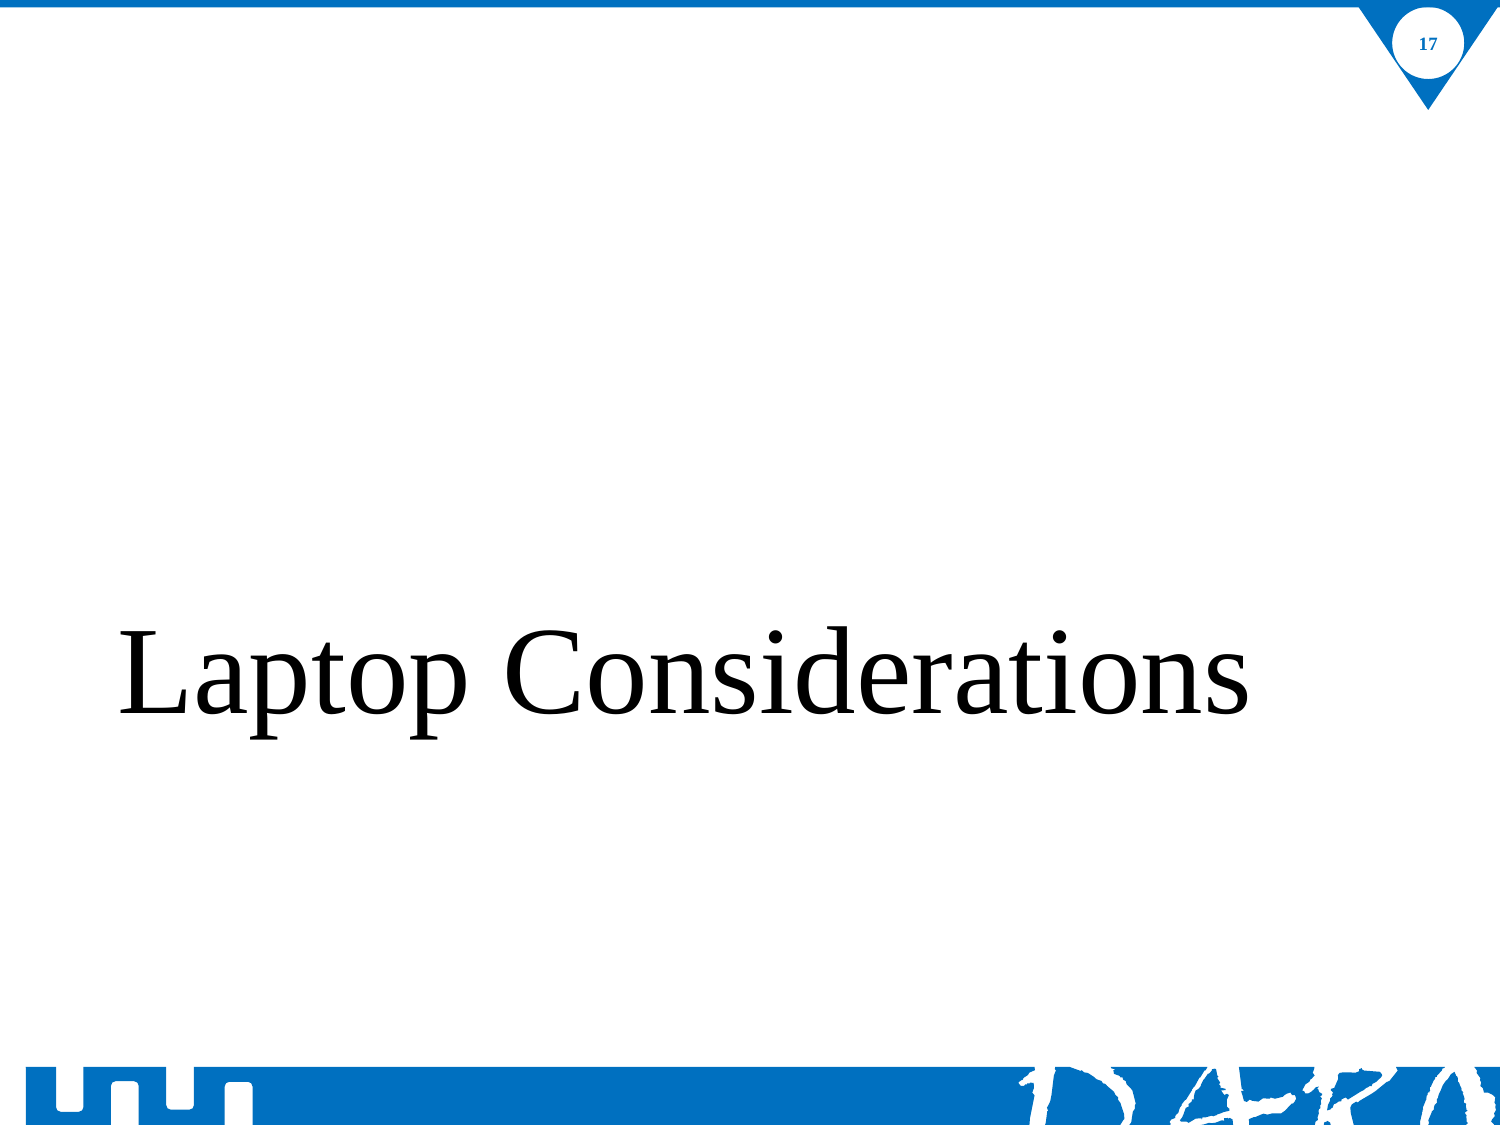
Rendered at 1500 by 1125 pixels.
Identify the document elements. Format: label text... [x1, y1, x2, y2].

slide_number 17 [1259, 13, 1500, 73]
title Laptop Considerations [102, 280, 1397, 749]
